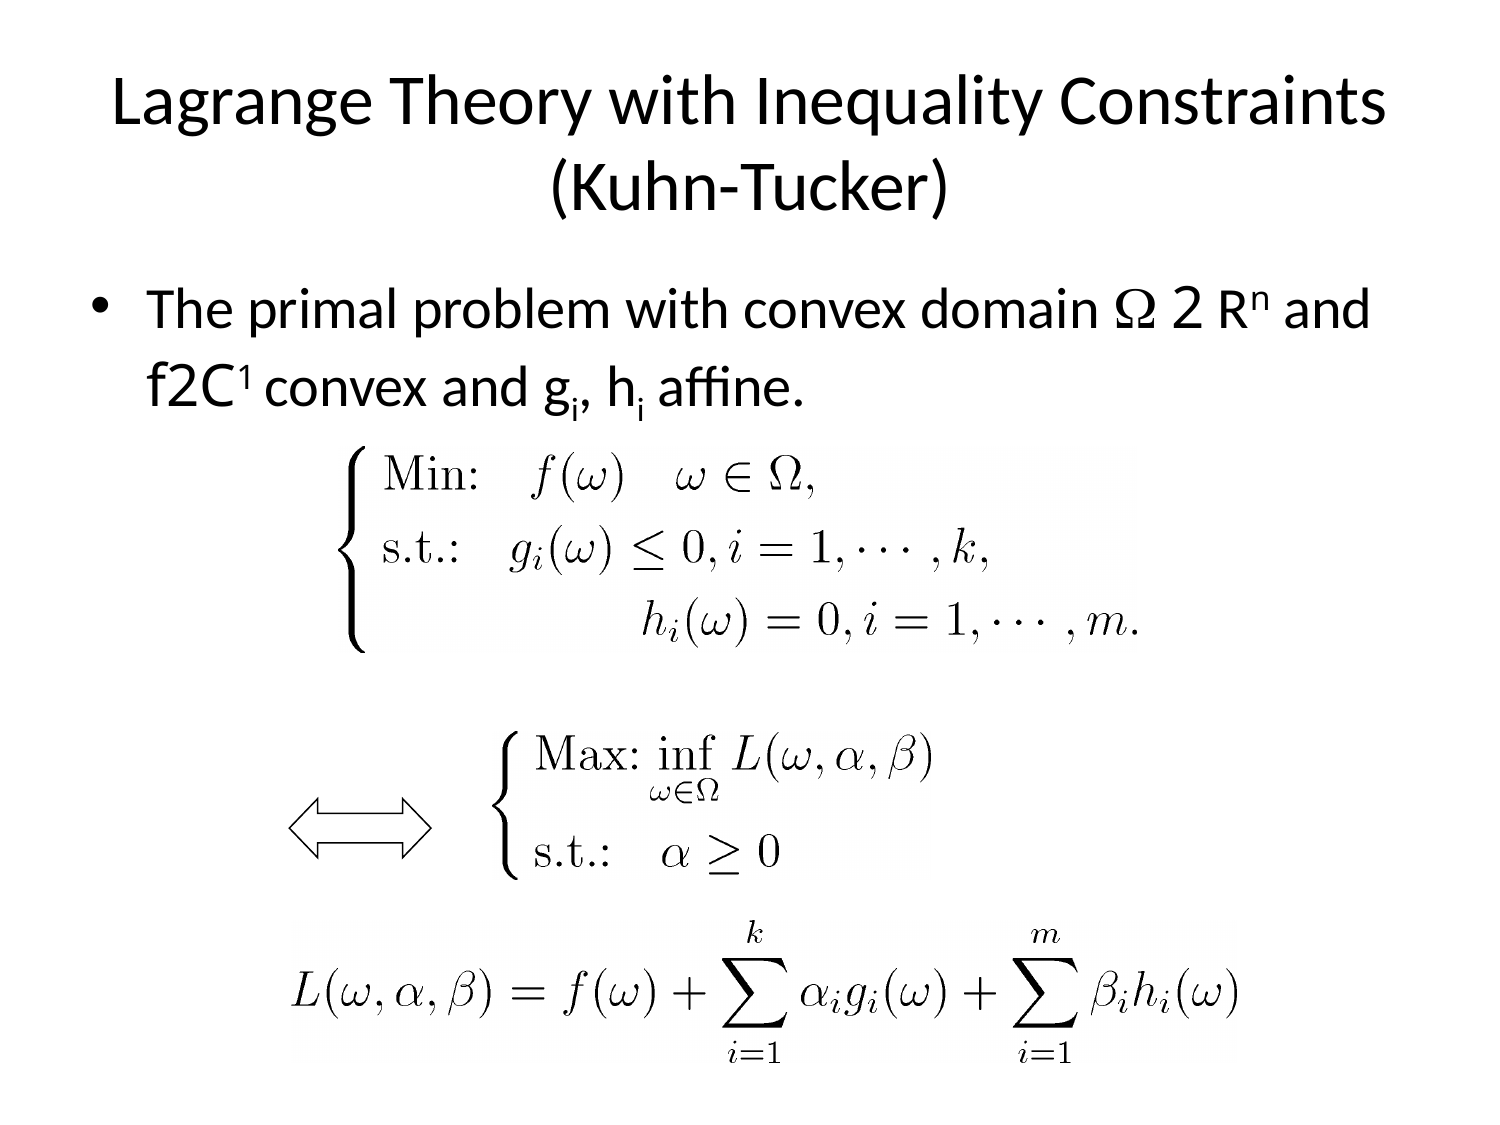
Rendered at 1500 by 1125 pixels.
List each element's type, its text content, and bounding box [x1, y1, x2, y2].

title Lagrange Theory with Inequality Constraints (Kuhn-Tucker) [75, 45, 1425, 233]
list The primal problem with convex domain  2 Rn and f2C1 convex and gi, hi affine. [75, 262, 1425, 1005]
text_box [489, 727, 933, 885]
text_box [289, 798, 431, 858]
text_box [289, 916, 1239, 1068]
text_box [336, 442, 1139, 658]
